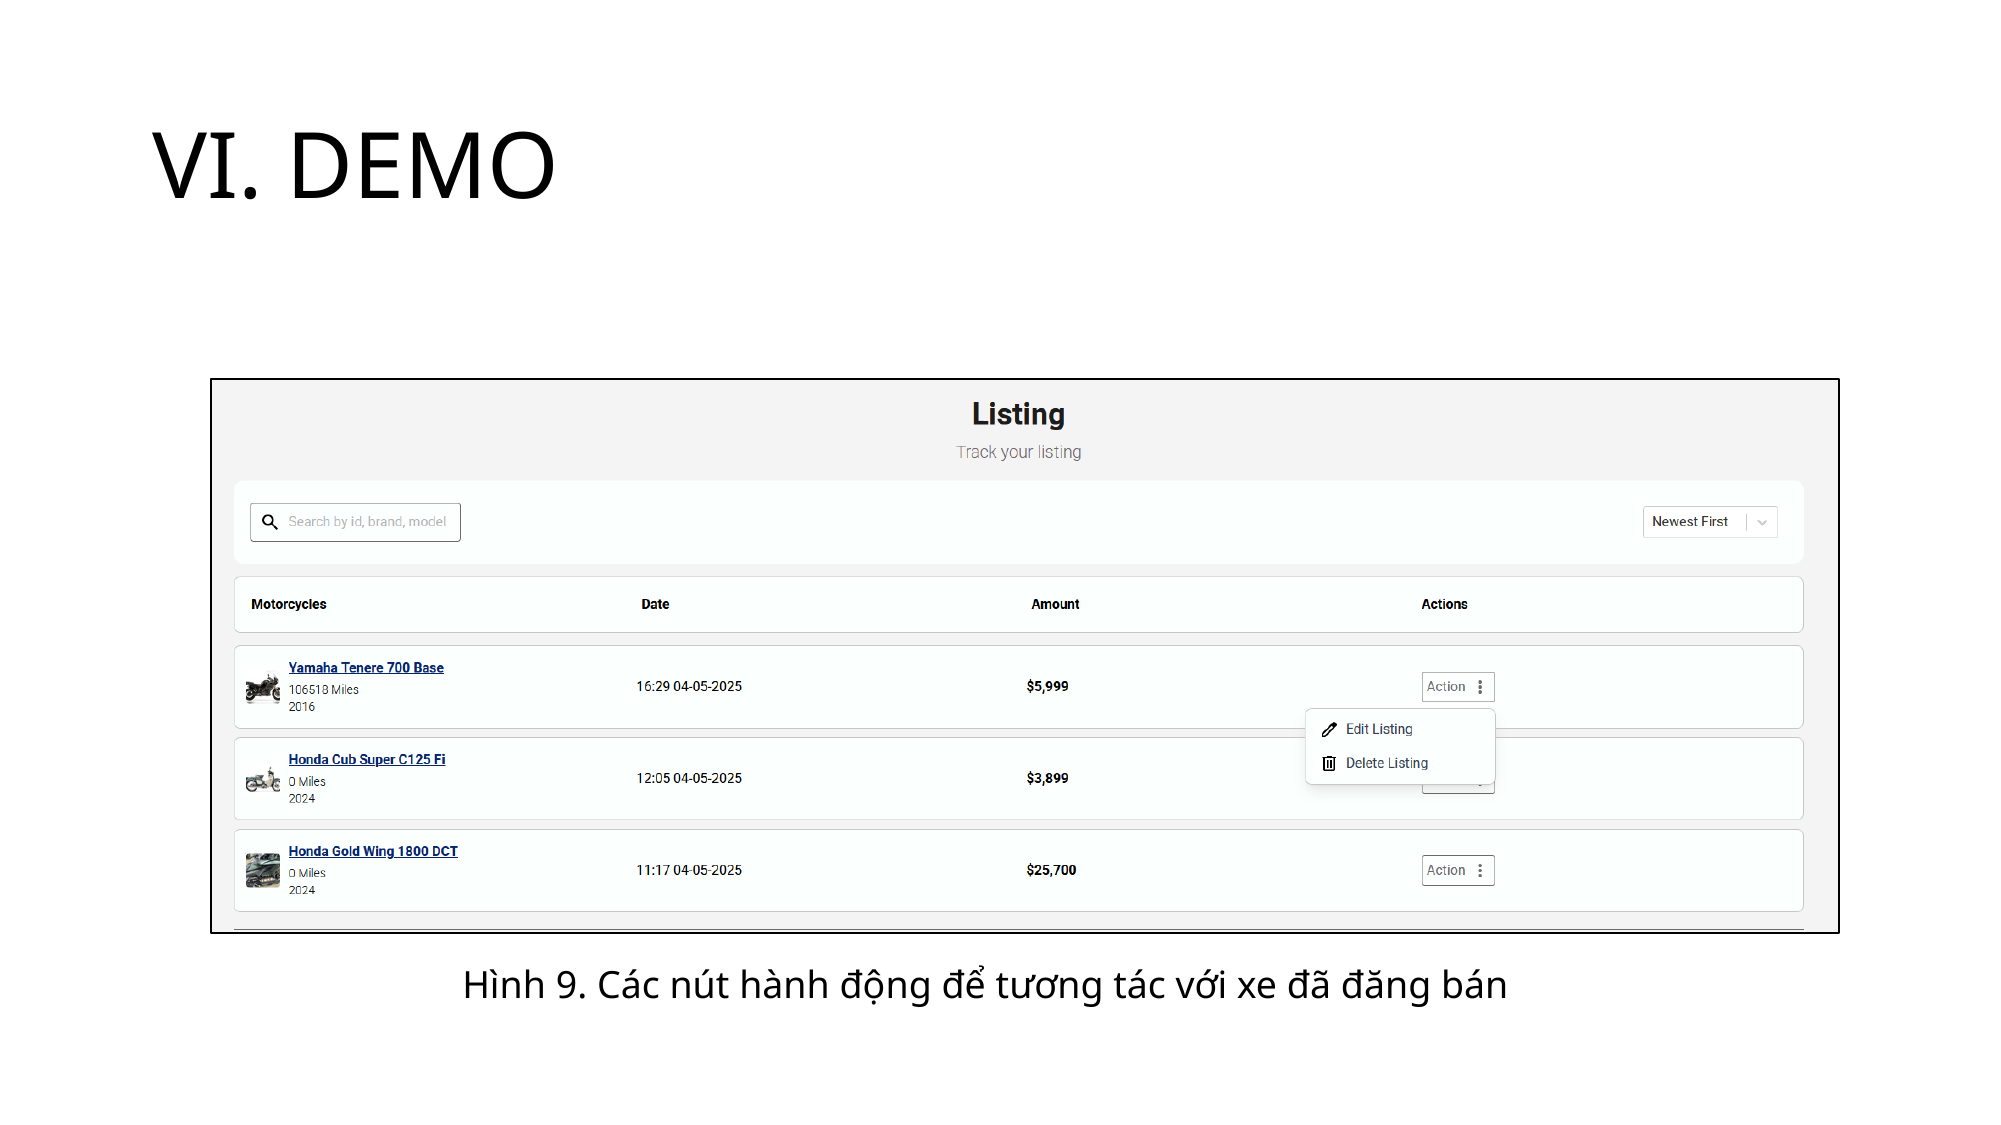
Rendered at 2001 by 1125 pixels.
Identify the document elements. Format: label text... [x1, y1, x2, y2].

picture [211, 379, 1839, 933]
text_box Hình 9. Các nút hành động để tương tác với xe đã đăng bán [174, 953, 1797, 1014]
title VI. DEMO [137, 59, 1863, 278]
